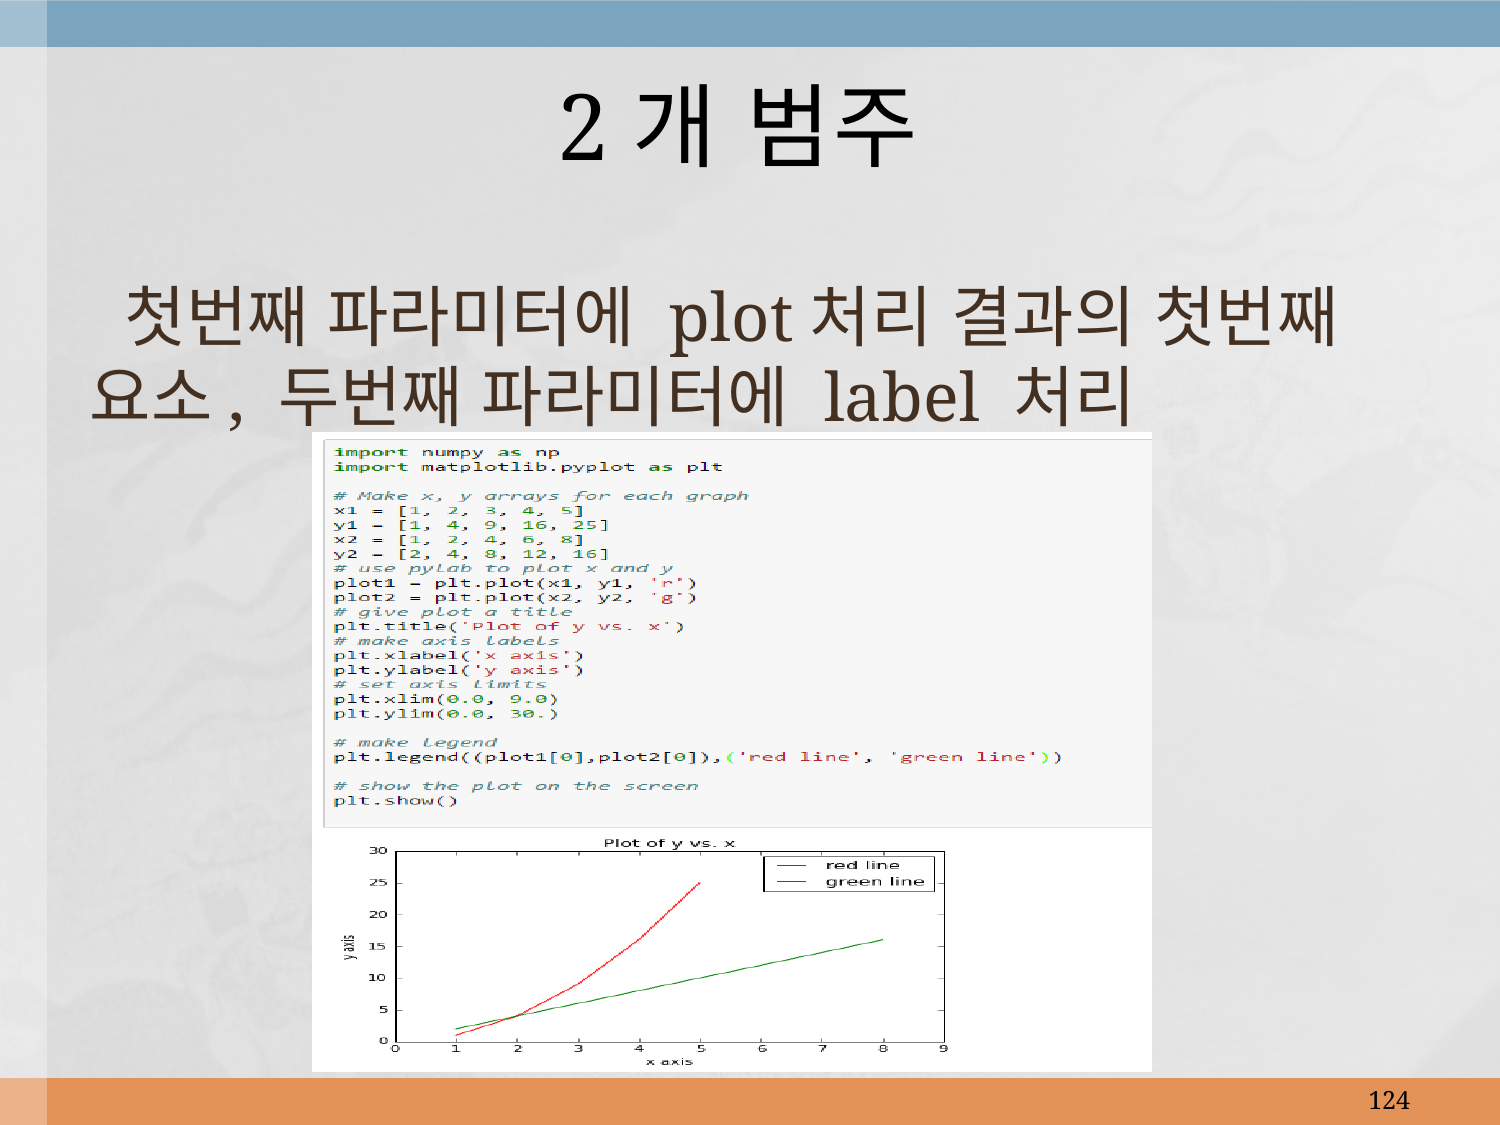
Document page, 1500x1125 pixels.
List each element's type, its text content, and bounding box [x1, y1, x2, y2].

slide_number 124 [1074, 1078, 1425, 1125]
picture [312, 432, 1152, 1073]
title 2개 범주 [49, 46, 1454, 202]
list 첫번째 파라미터에 plot처리 결과의 첫번째 요소, 두번째 파라미터에 label 처리 [75, 267, 1425, 539]
